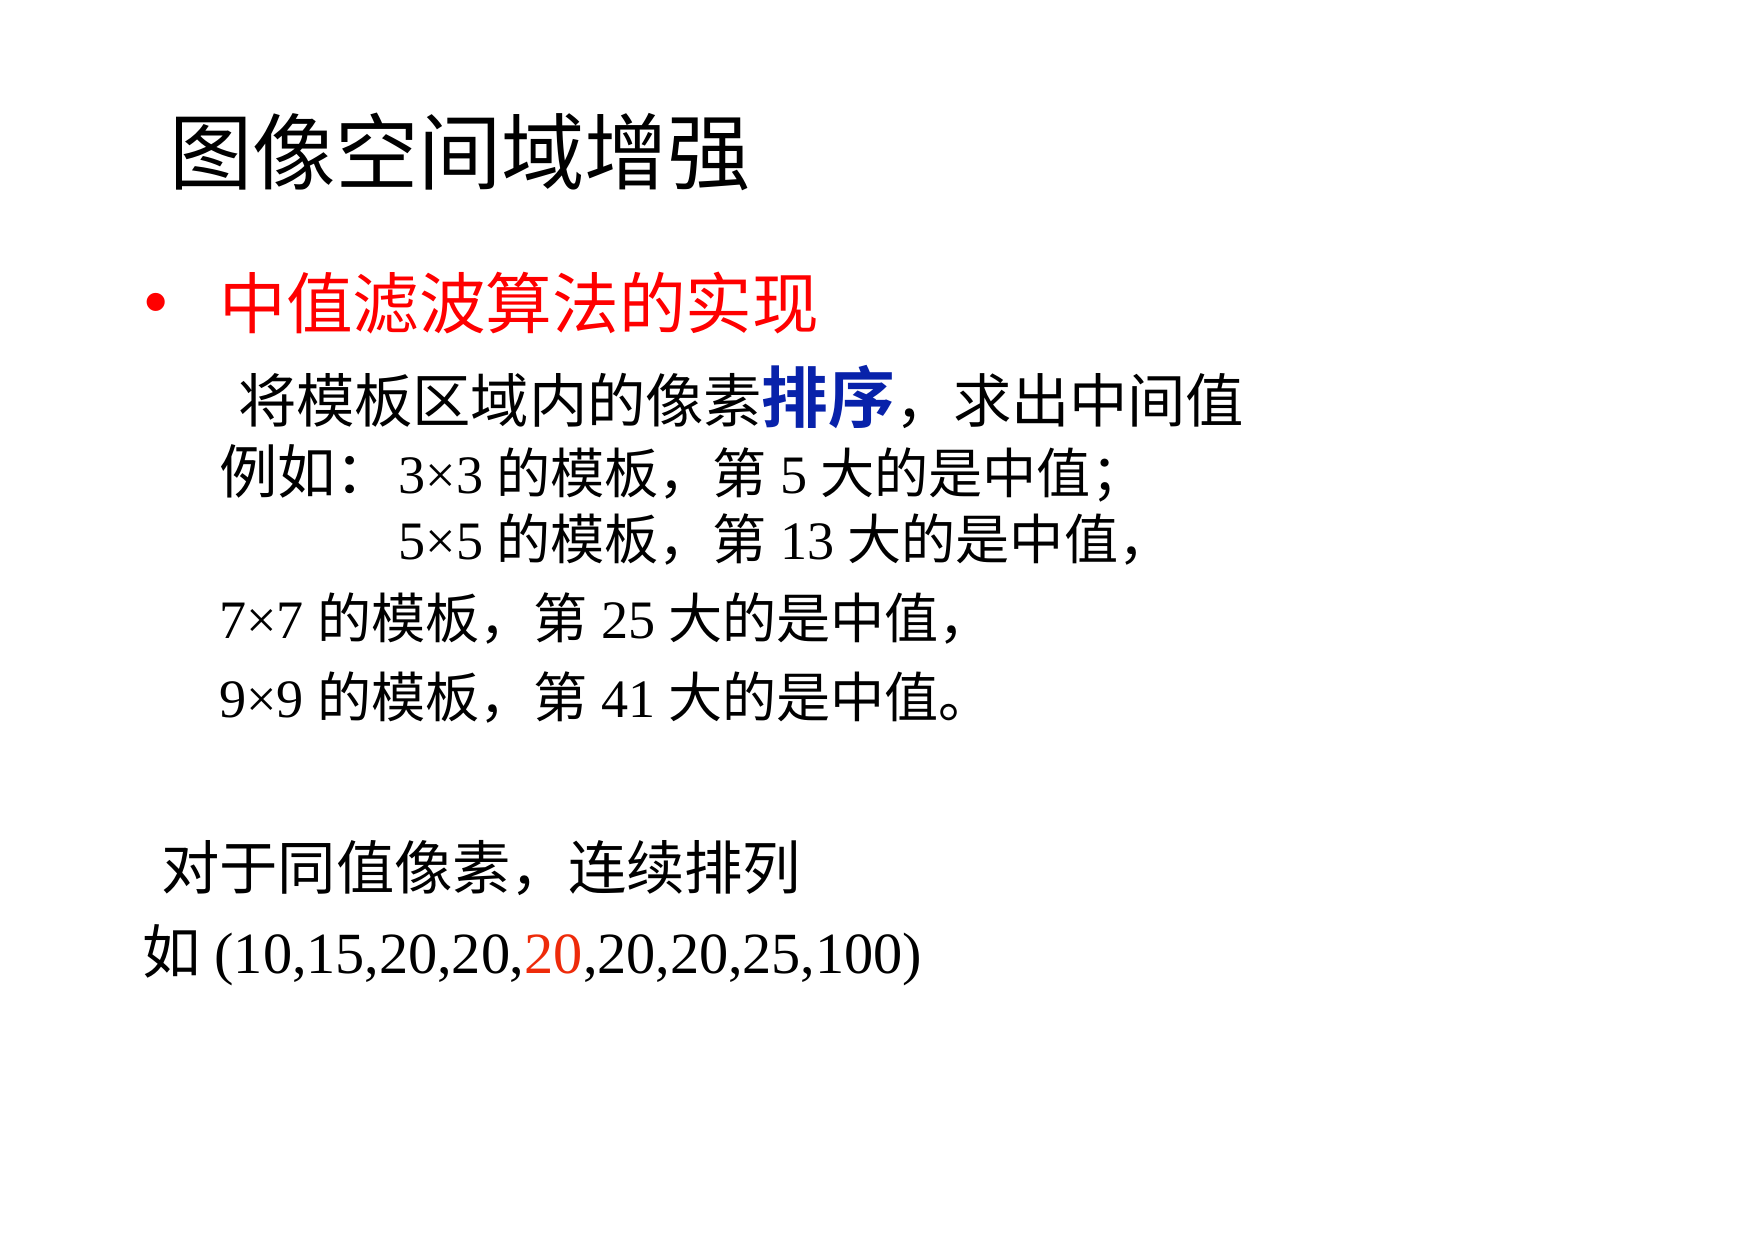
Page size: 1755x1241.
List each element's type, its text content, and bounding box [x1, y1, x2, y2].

text_box 图像空间域增强 [169, 51, 1492, 201]
text_box 中值滤波算法的实现 将模板区域内的像素排序，求出中间值 例如： 3×3的模板，第5大的是中值； 5×5的模板，第13大的是中值， 7×7的模板，第25大的是中值， 9×9的模板，第41大的是中值。 对于同值像素，连续排列 如(10,15,20,20,20,20,20,25,100) [142, 266, 1665, 986]
